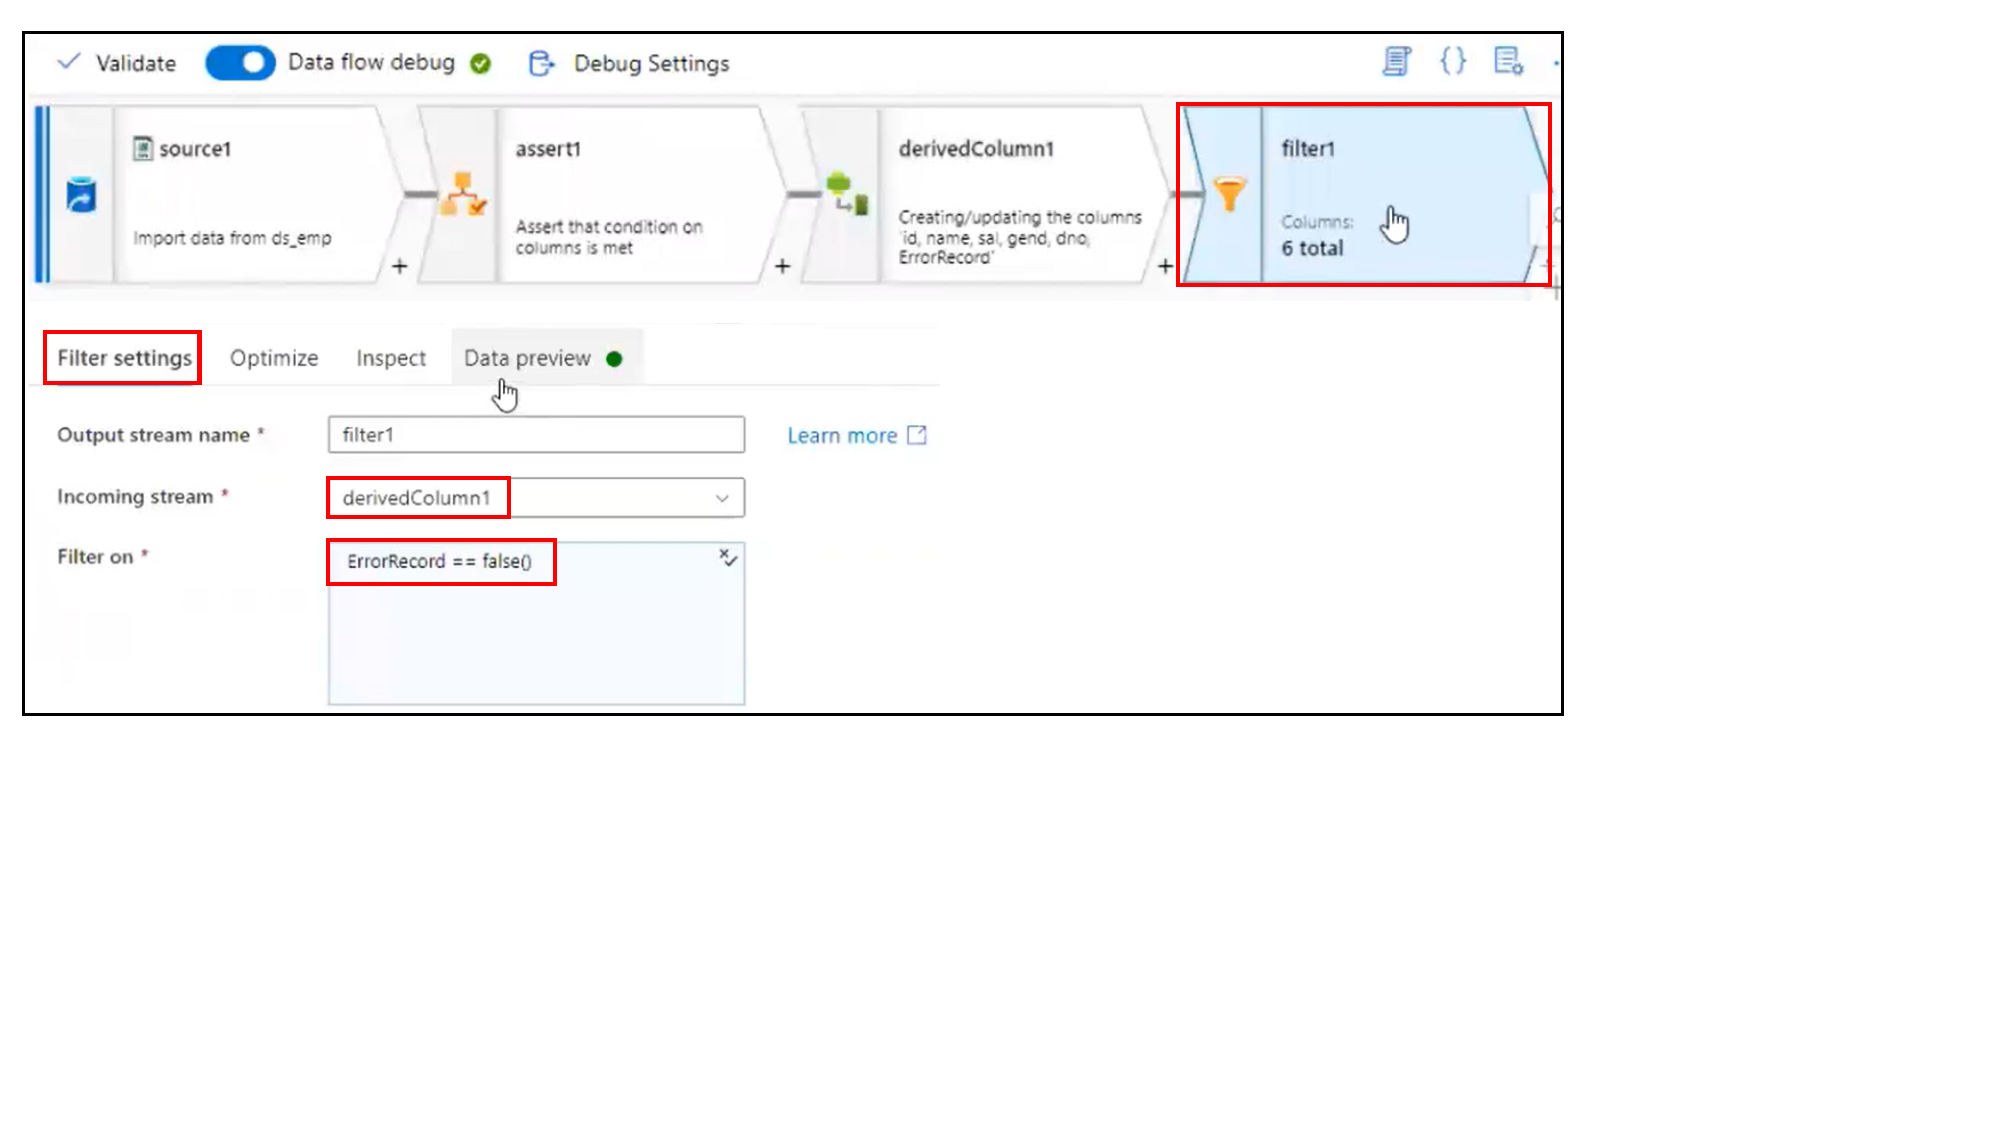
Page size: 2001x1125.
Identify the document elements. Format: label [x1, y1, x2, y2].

text_box [23, 32, 1563, 715]
picture [28, 323, 940, 715]
picture [28, 35, 1563, 301]
